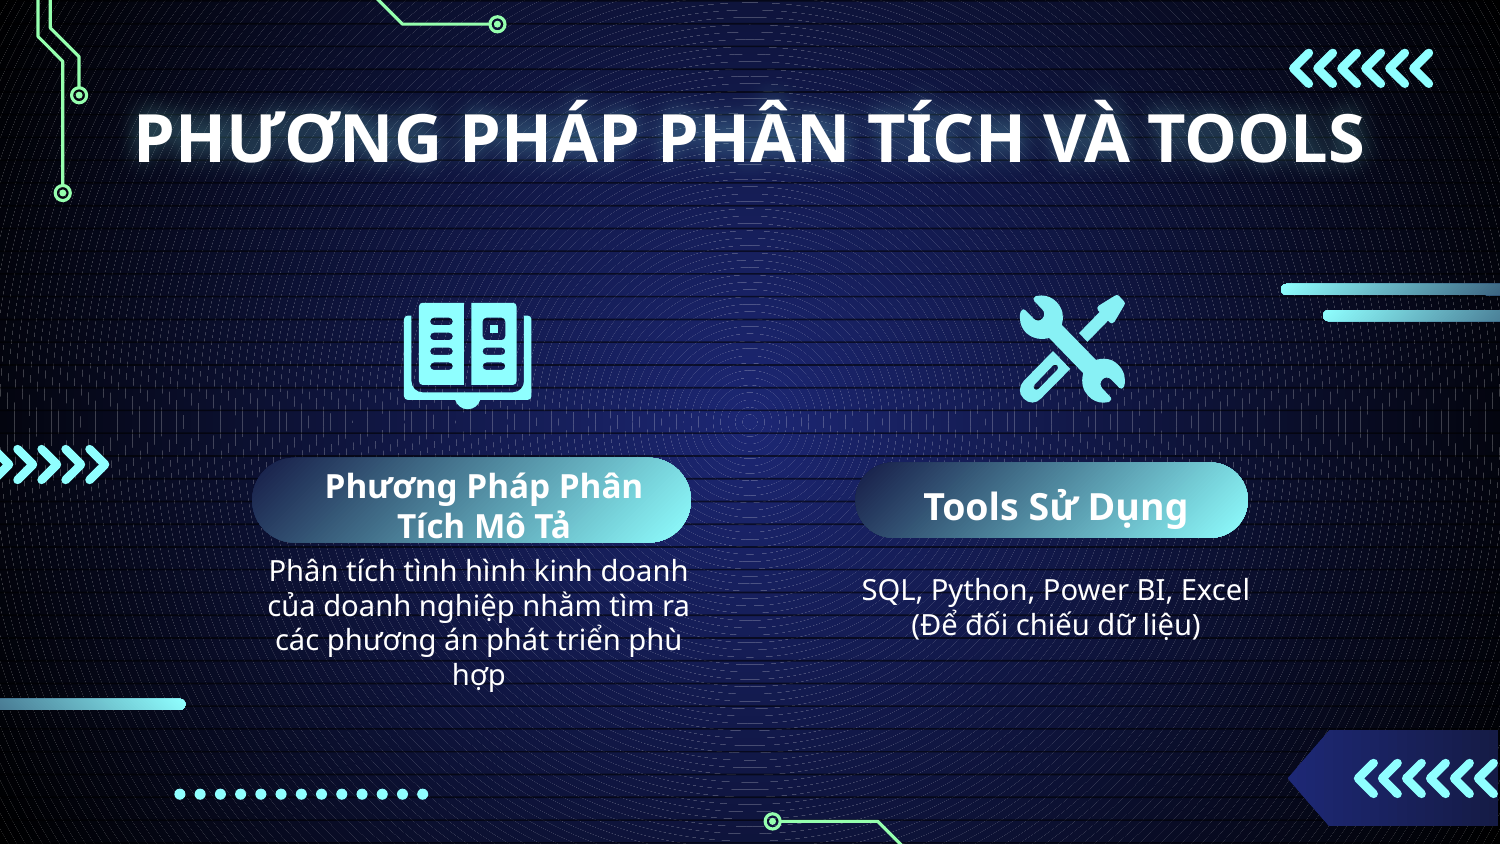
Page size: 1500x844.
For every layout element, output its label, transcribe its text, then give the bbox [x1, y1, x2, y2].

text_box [1280, 283, 1500, 322]
title Tools Sử Dụng [841, 482, 1272, 527]
text_box [252, 457, 691, 542]
subtitle SQL, Python, Power BI, Excel (Để đối chiếu dữ liệu) [841, 527, 1272, 686]
subtitle Phân tích tình hình kinh doanh của doanh nghiệp nhằm tìm ra các phương án phát triển phù hợp [247, 542, 710, 701]
title PHƯƠNG PHÁP PHÂN TÍCH VÀ TOOLS [116, 88, 1383, 183]
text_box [1018, 294, 1127, 403]
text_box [403, 302, 532, 410]
text_box [860, 462, 1244, 482]
text_box [0, 698, 186, 710]
title Phương Pháp Phân Tích Mô Tả [286, 488, 682, 523]
